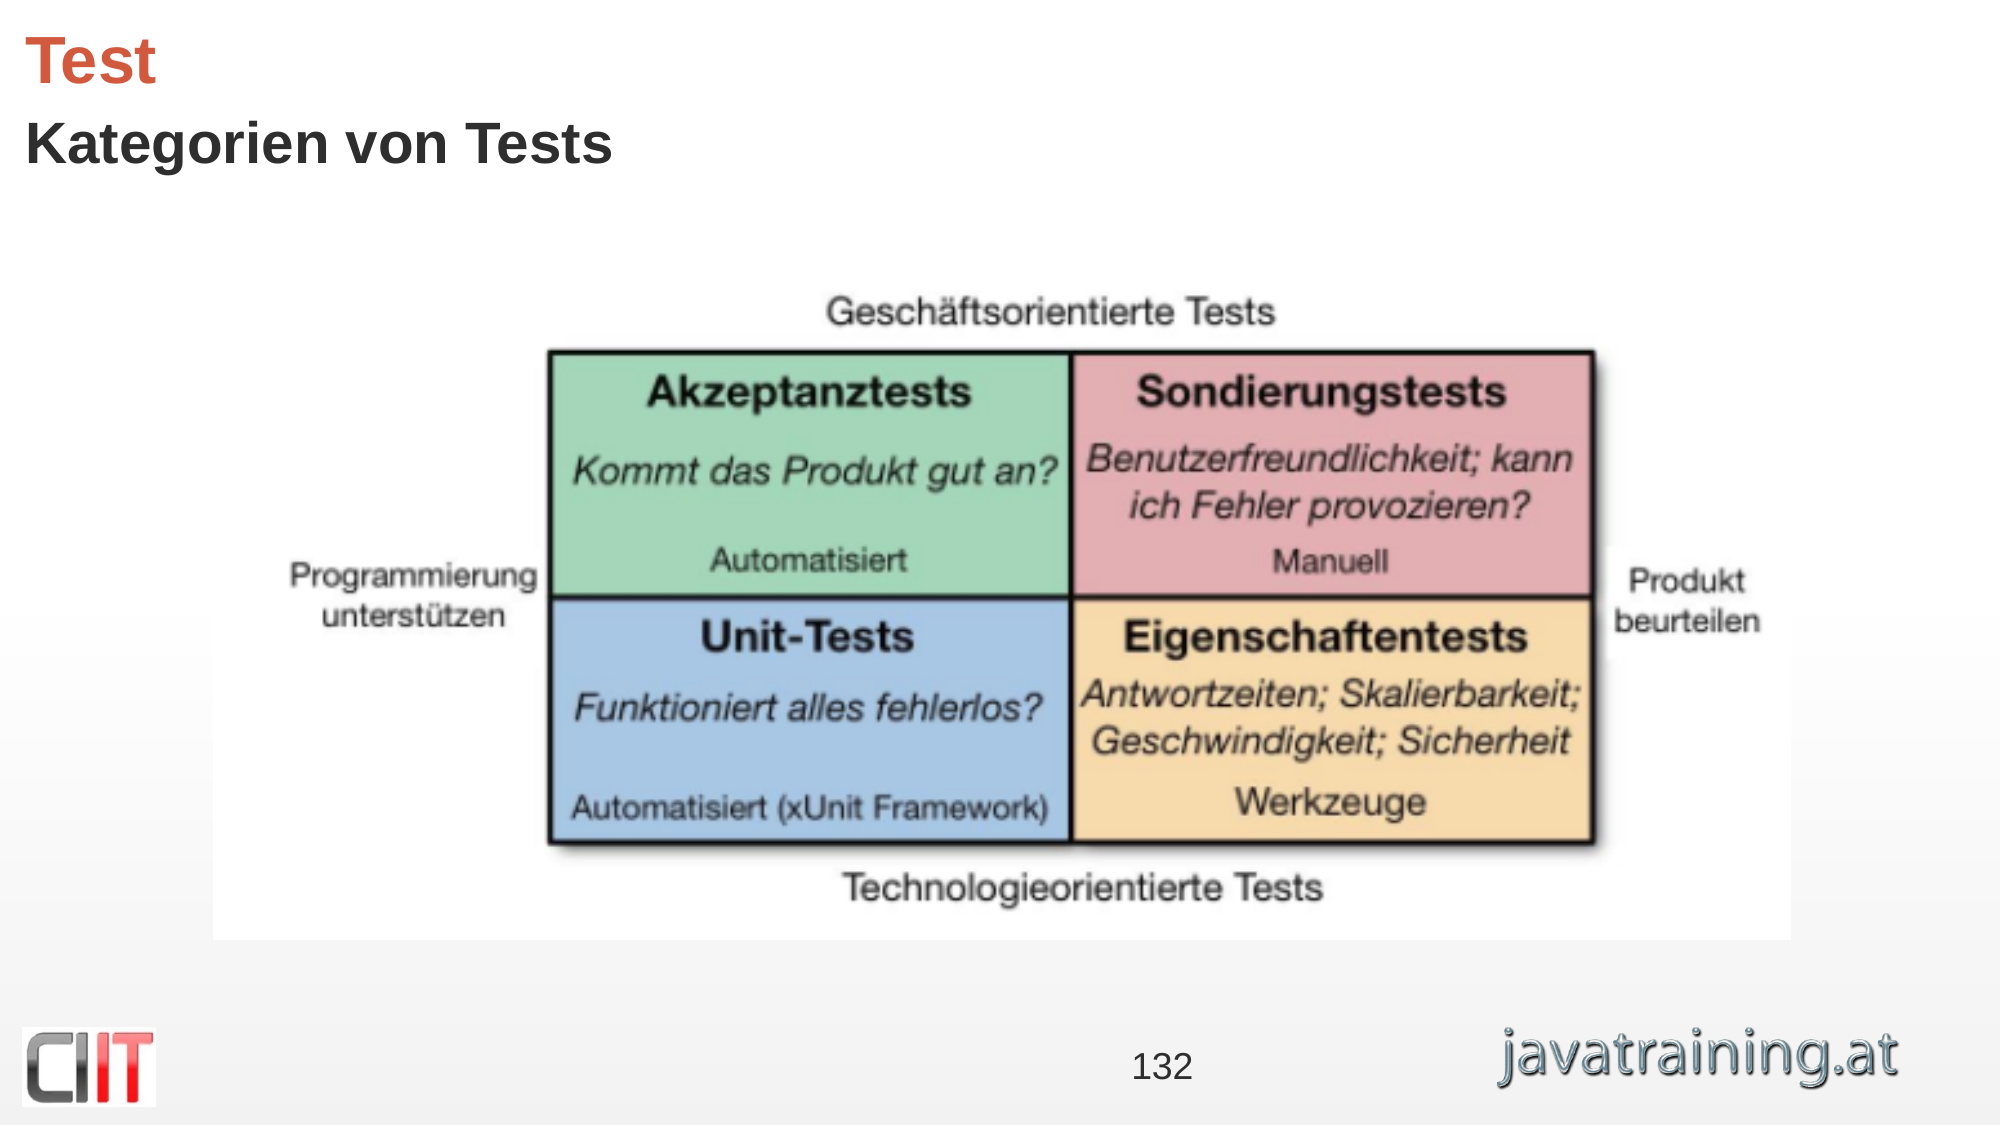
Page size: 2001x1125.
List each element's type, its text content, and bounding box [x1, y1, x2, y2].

title Test [10, 7, 1586, 105]
slide_number 132 [1116, 1034, 1268, 1071]
picture [22, 1027, 156, 1107]
picture [1493, 1025, 1900, 1092]
picture [213, 289, 1791, 940]
list Kategorien von Tests [10, 105, 1908, 1019]
